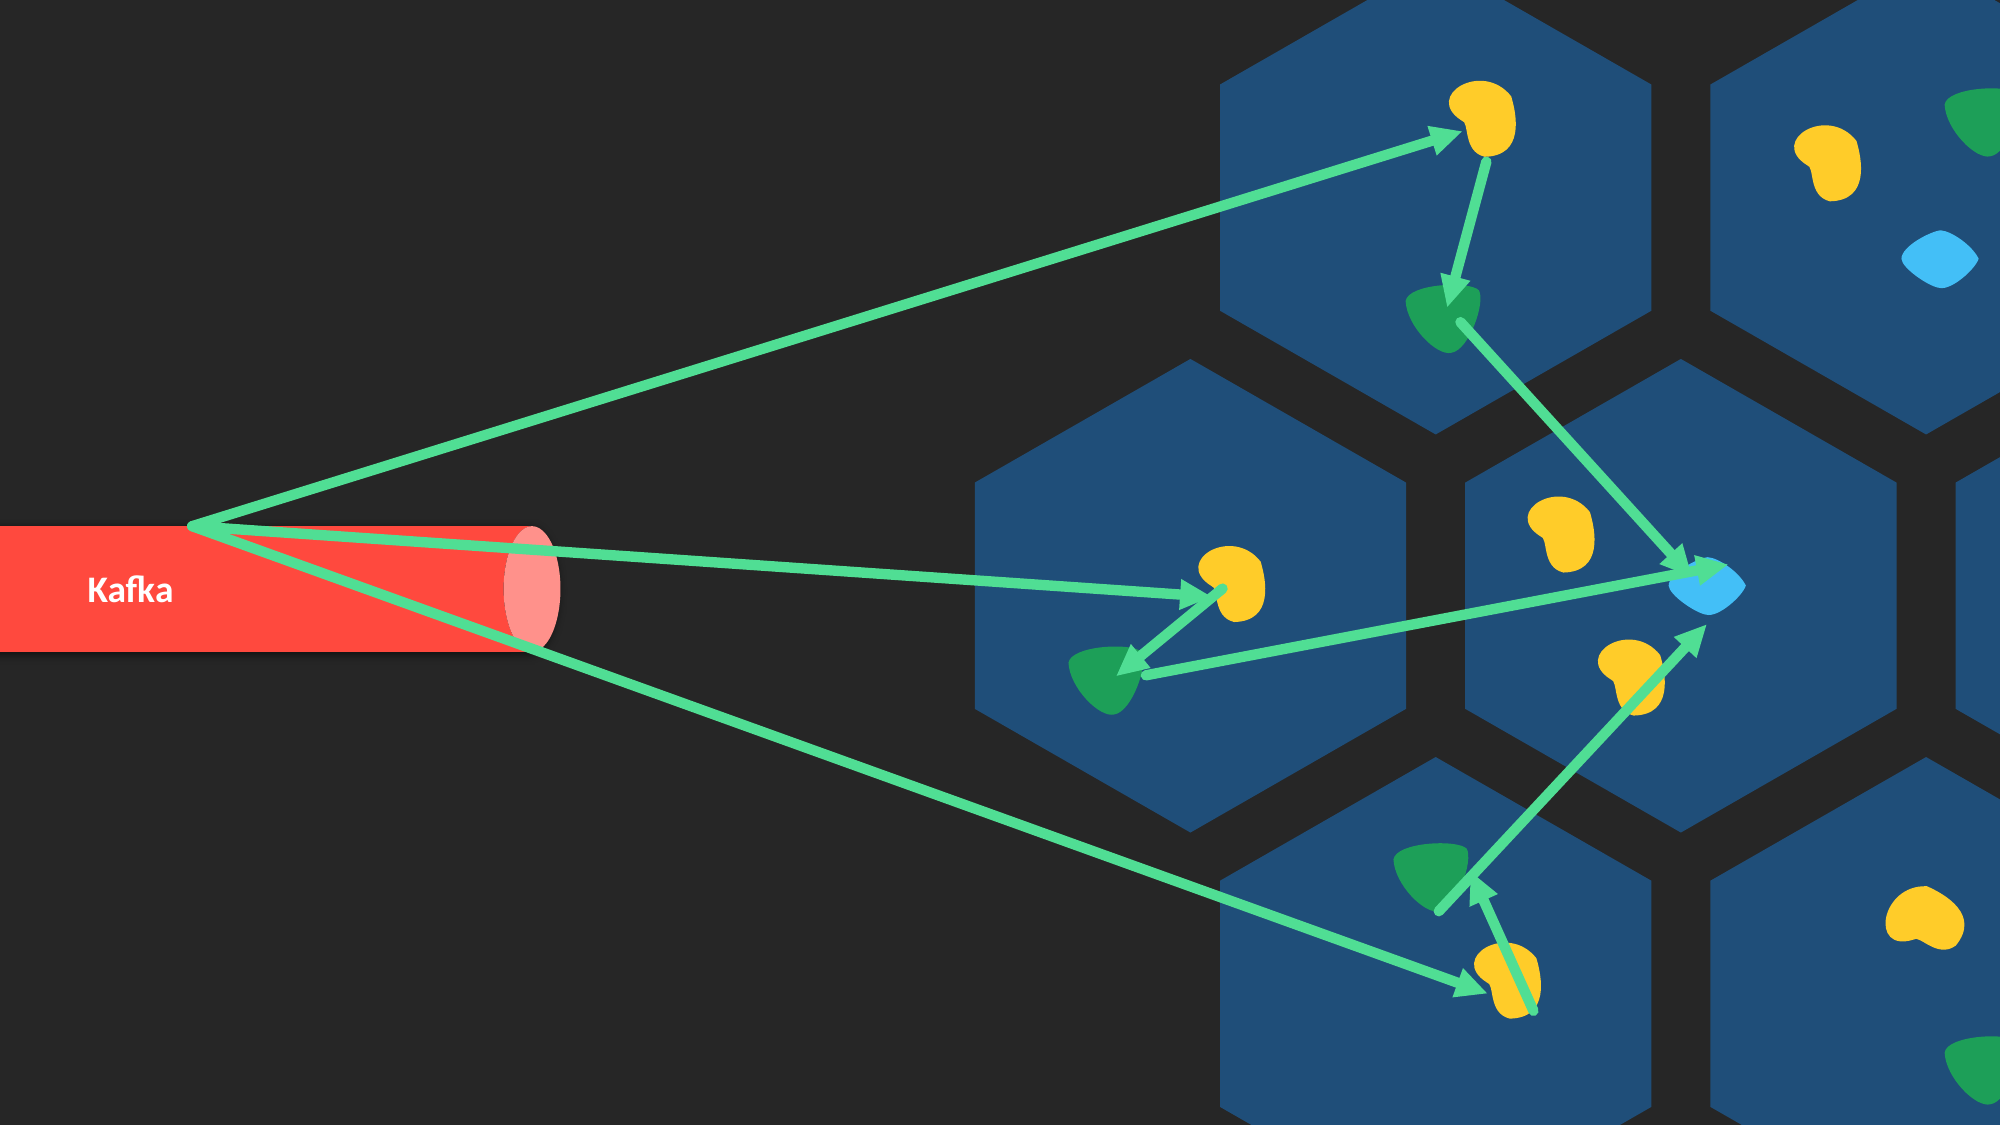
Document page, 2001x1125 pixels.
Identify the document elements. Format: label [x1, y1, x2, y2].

text_box [0, 0, 2000, 1125]
